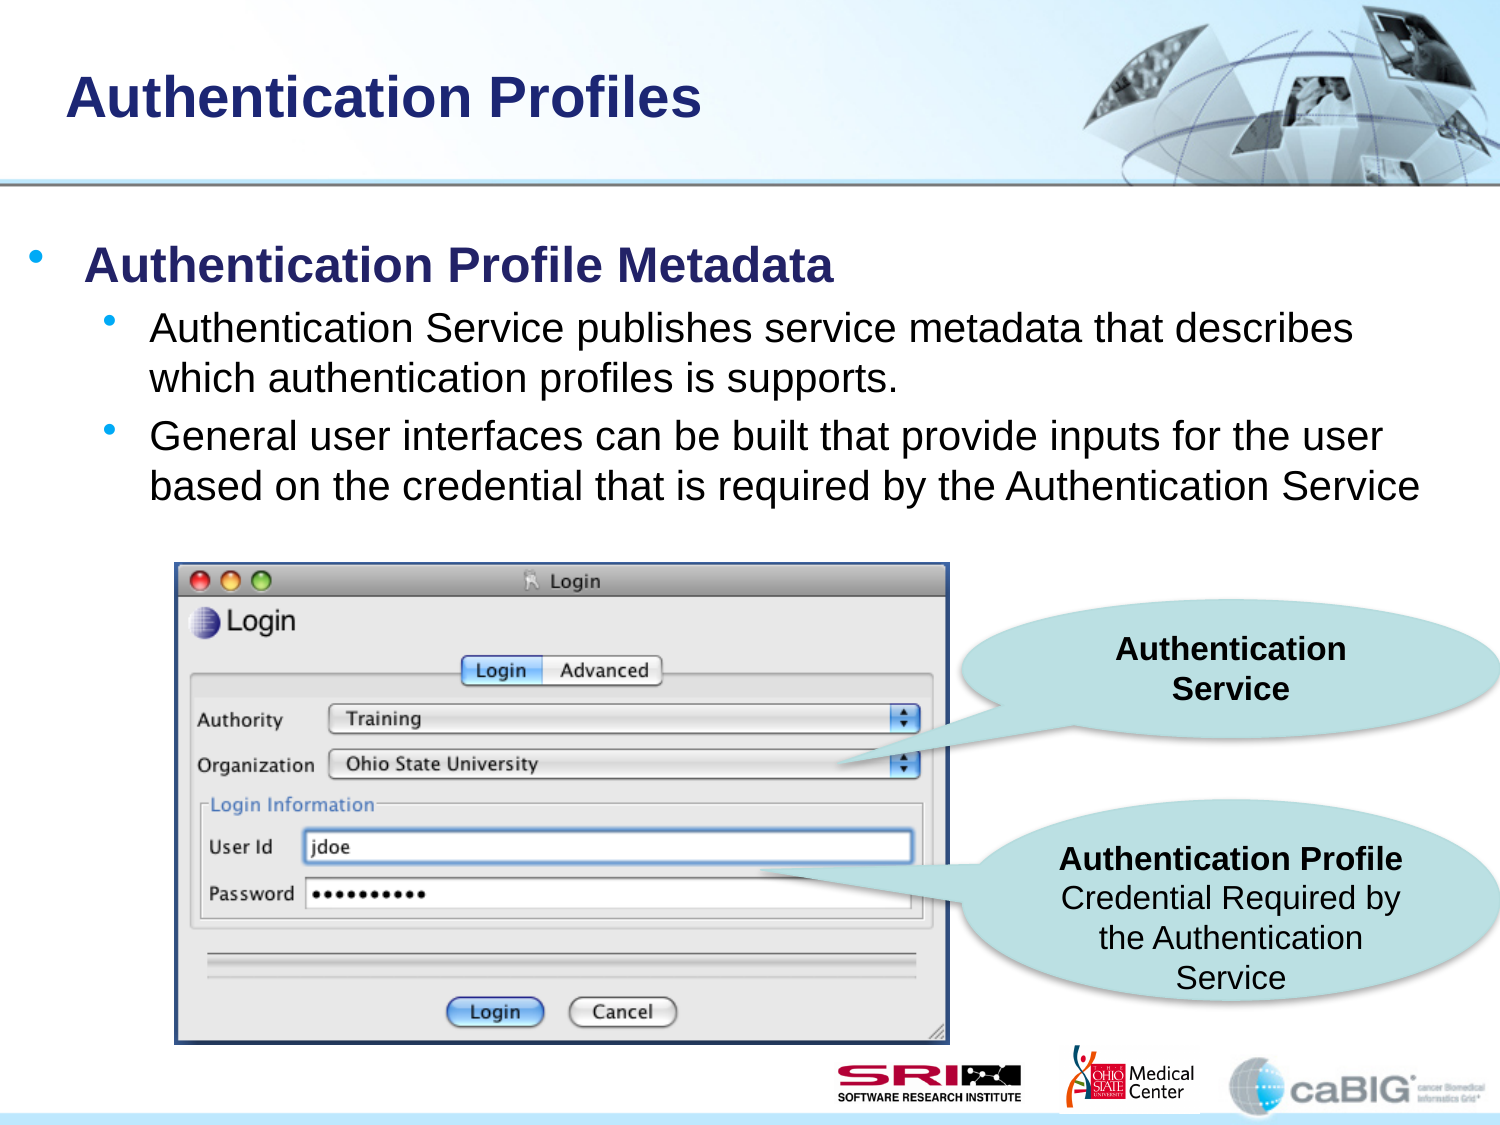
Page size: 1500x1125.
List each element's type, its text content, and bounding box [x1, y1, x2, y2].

text_box Authentication Service [954, 599, 1500, 746]
title Authentication Profiles [49, 0, 1176, 188]
picture [0, 0, 1500, 1125]
text_box Authentication Profile Credential Required by the Authentication Service [954, 799, 1500, 1001]
list Authentication Profile Metadata Authentication Service publishes service metadata that describes which authentication profiles is supports. General user interfaces can be built that provide inputs for the user based on the credential that is required by the Authentication Service [12, 224, 1438, 551]
